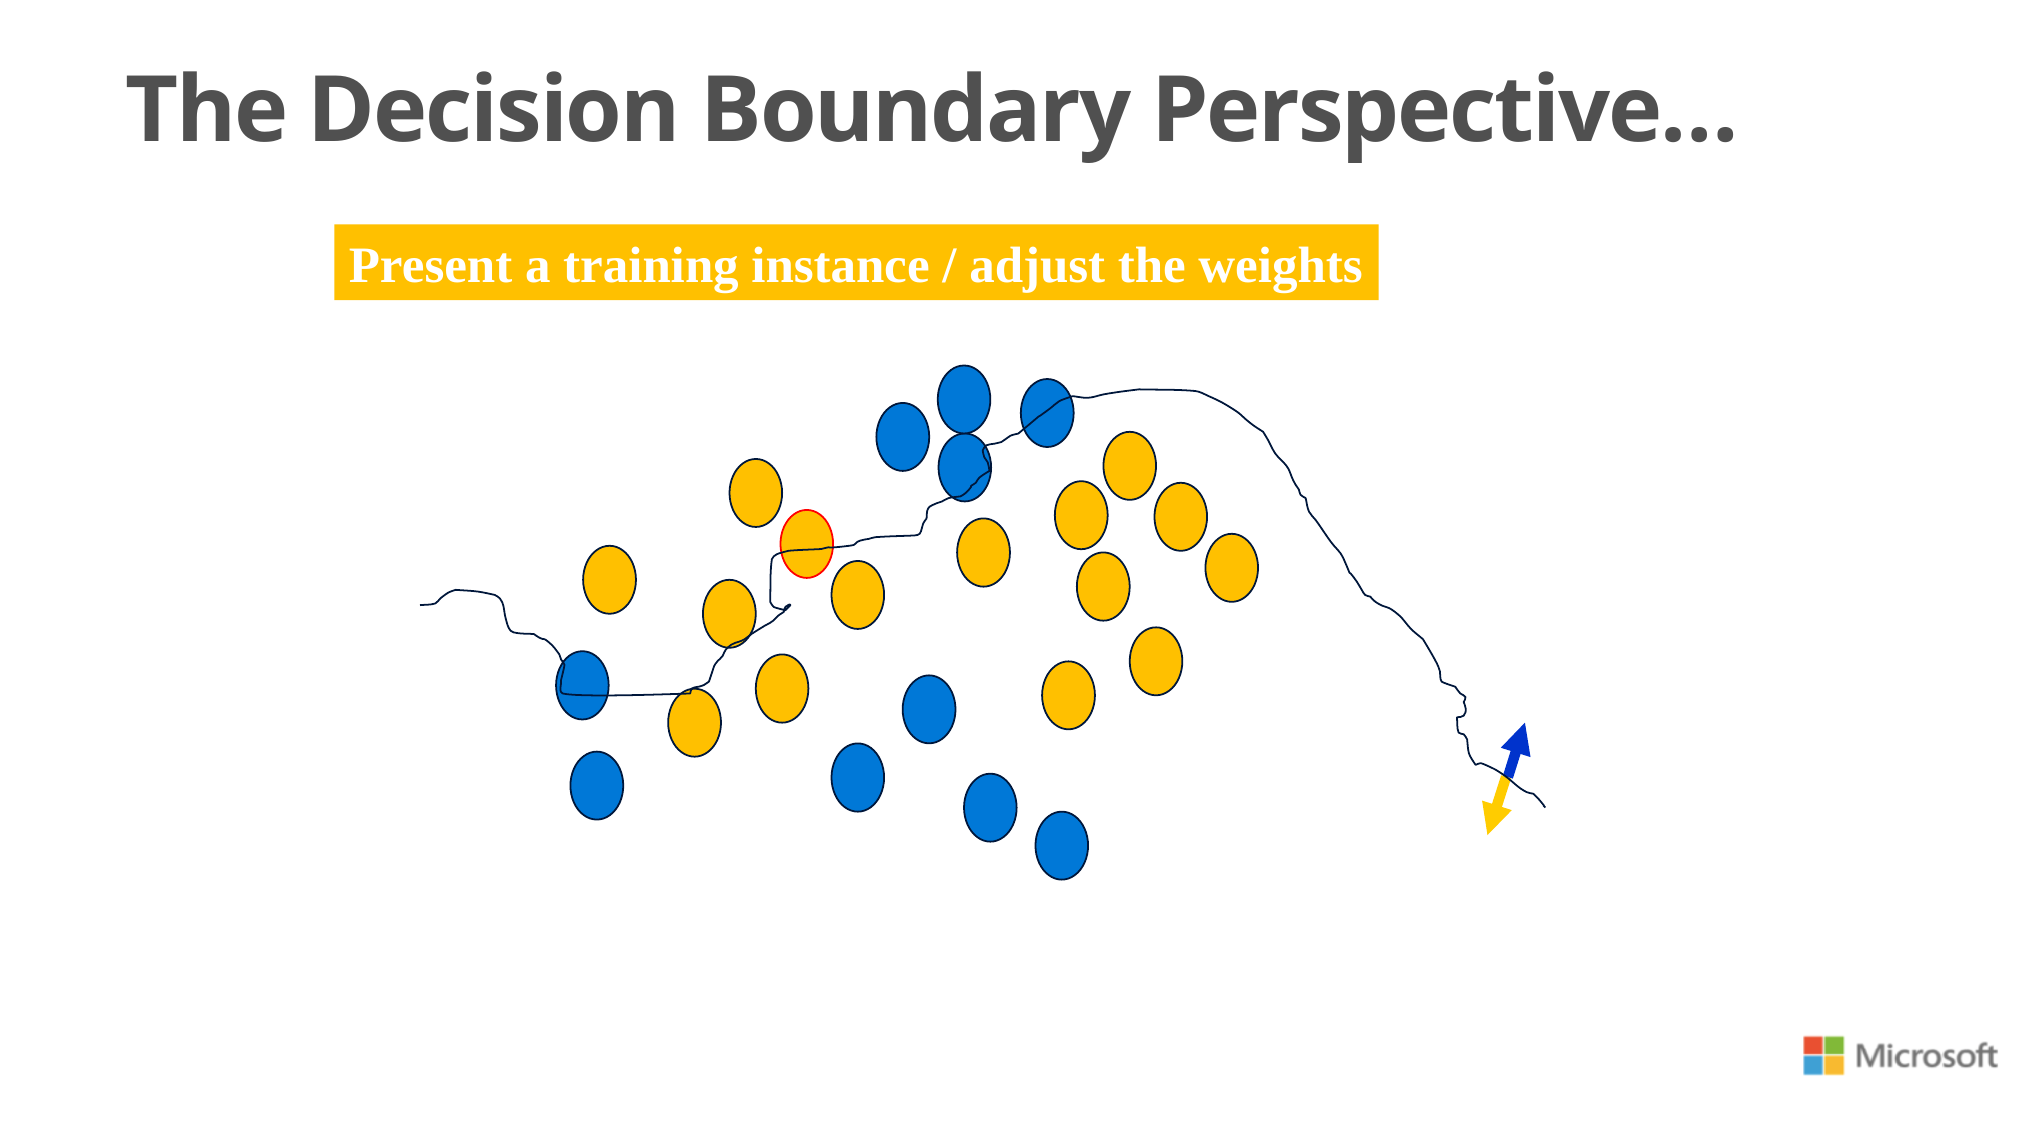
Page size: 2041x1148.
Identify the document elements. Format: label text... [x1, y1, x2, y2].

text_box [754, 667, 810, 724]
picture [1778, 1009, 2014, 1090]
text_box The Decision Boundary Perspective… [110, 54, 2041, 206]
text_box [1019, 378, 1071, 428]
text_box [830, 742, 885, 813]
text_box [1034, 810, 1089, 881]
text_box [555, 663, 608, 721]
text_box [582, 544, 637, 615]
text_box [728, 458, 784, 528]
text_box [1507, 722, 1526, 778]
text_box [419, 388, 1507, 797]
text_box [936, 364, 992, 435]
text_box [667, 688, 722, 758]
text_box [963, 772, 1018, 843]
text_box [937, 433, 988, 496]
text_box [1048, 719, 1083, 731]
text_box [875, 402, 931, 472]
text_box [901, 693, 957, 745]
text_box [1487, 776, 1507, 836]
text_box [569, 750, 625, 821]
text_box [779, 509, 834, 551]
text_box Present a training instance / adjust the weights [334, 224, 1379, 301]
text_box [1507, 778, 1546, 809]
text_box [702, 578, 757, 649]
